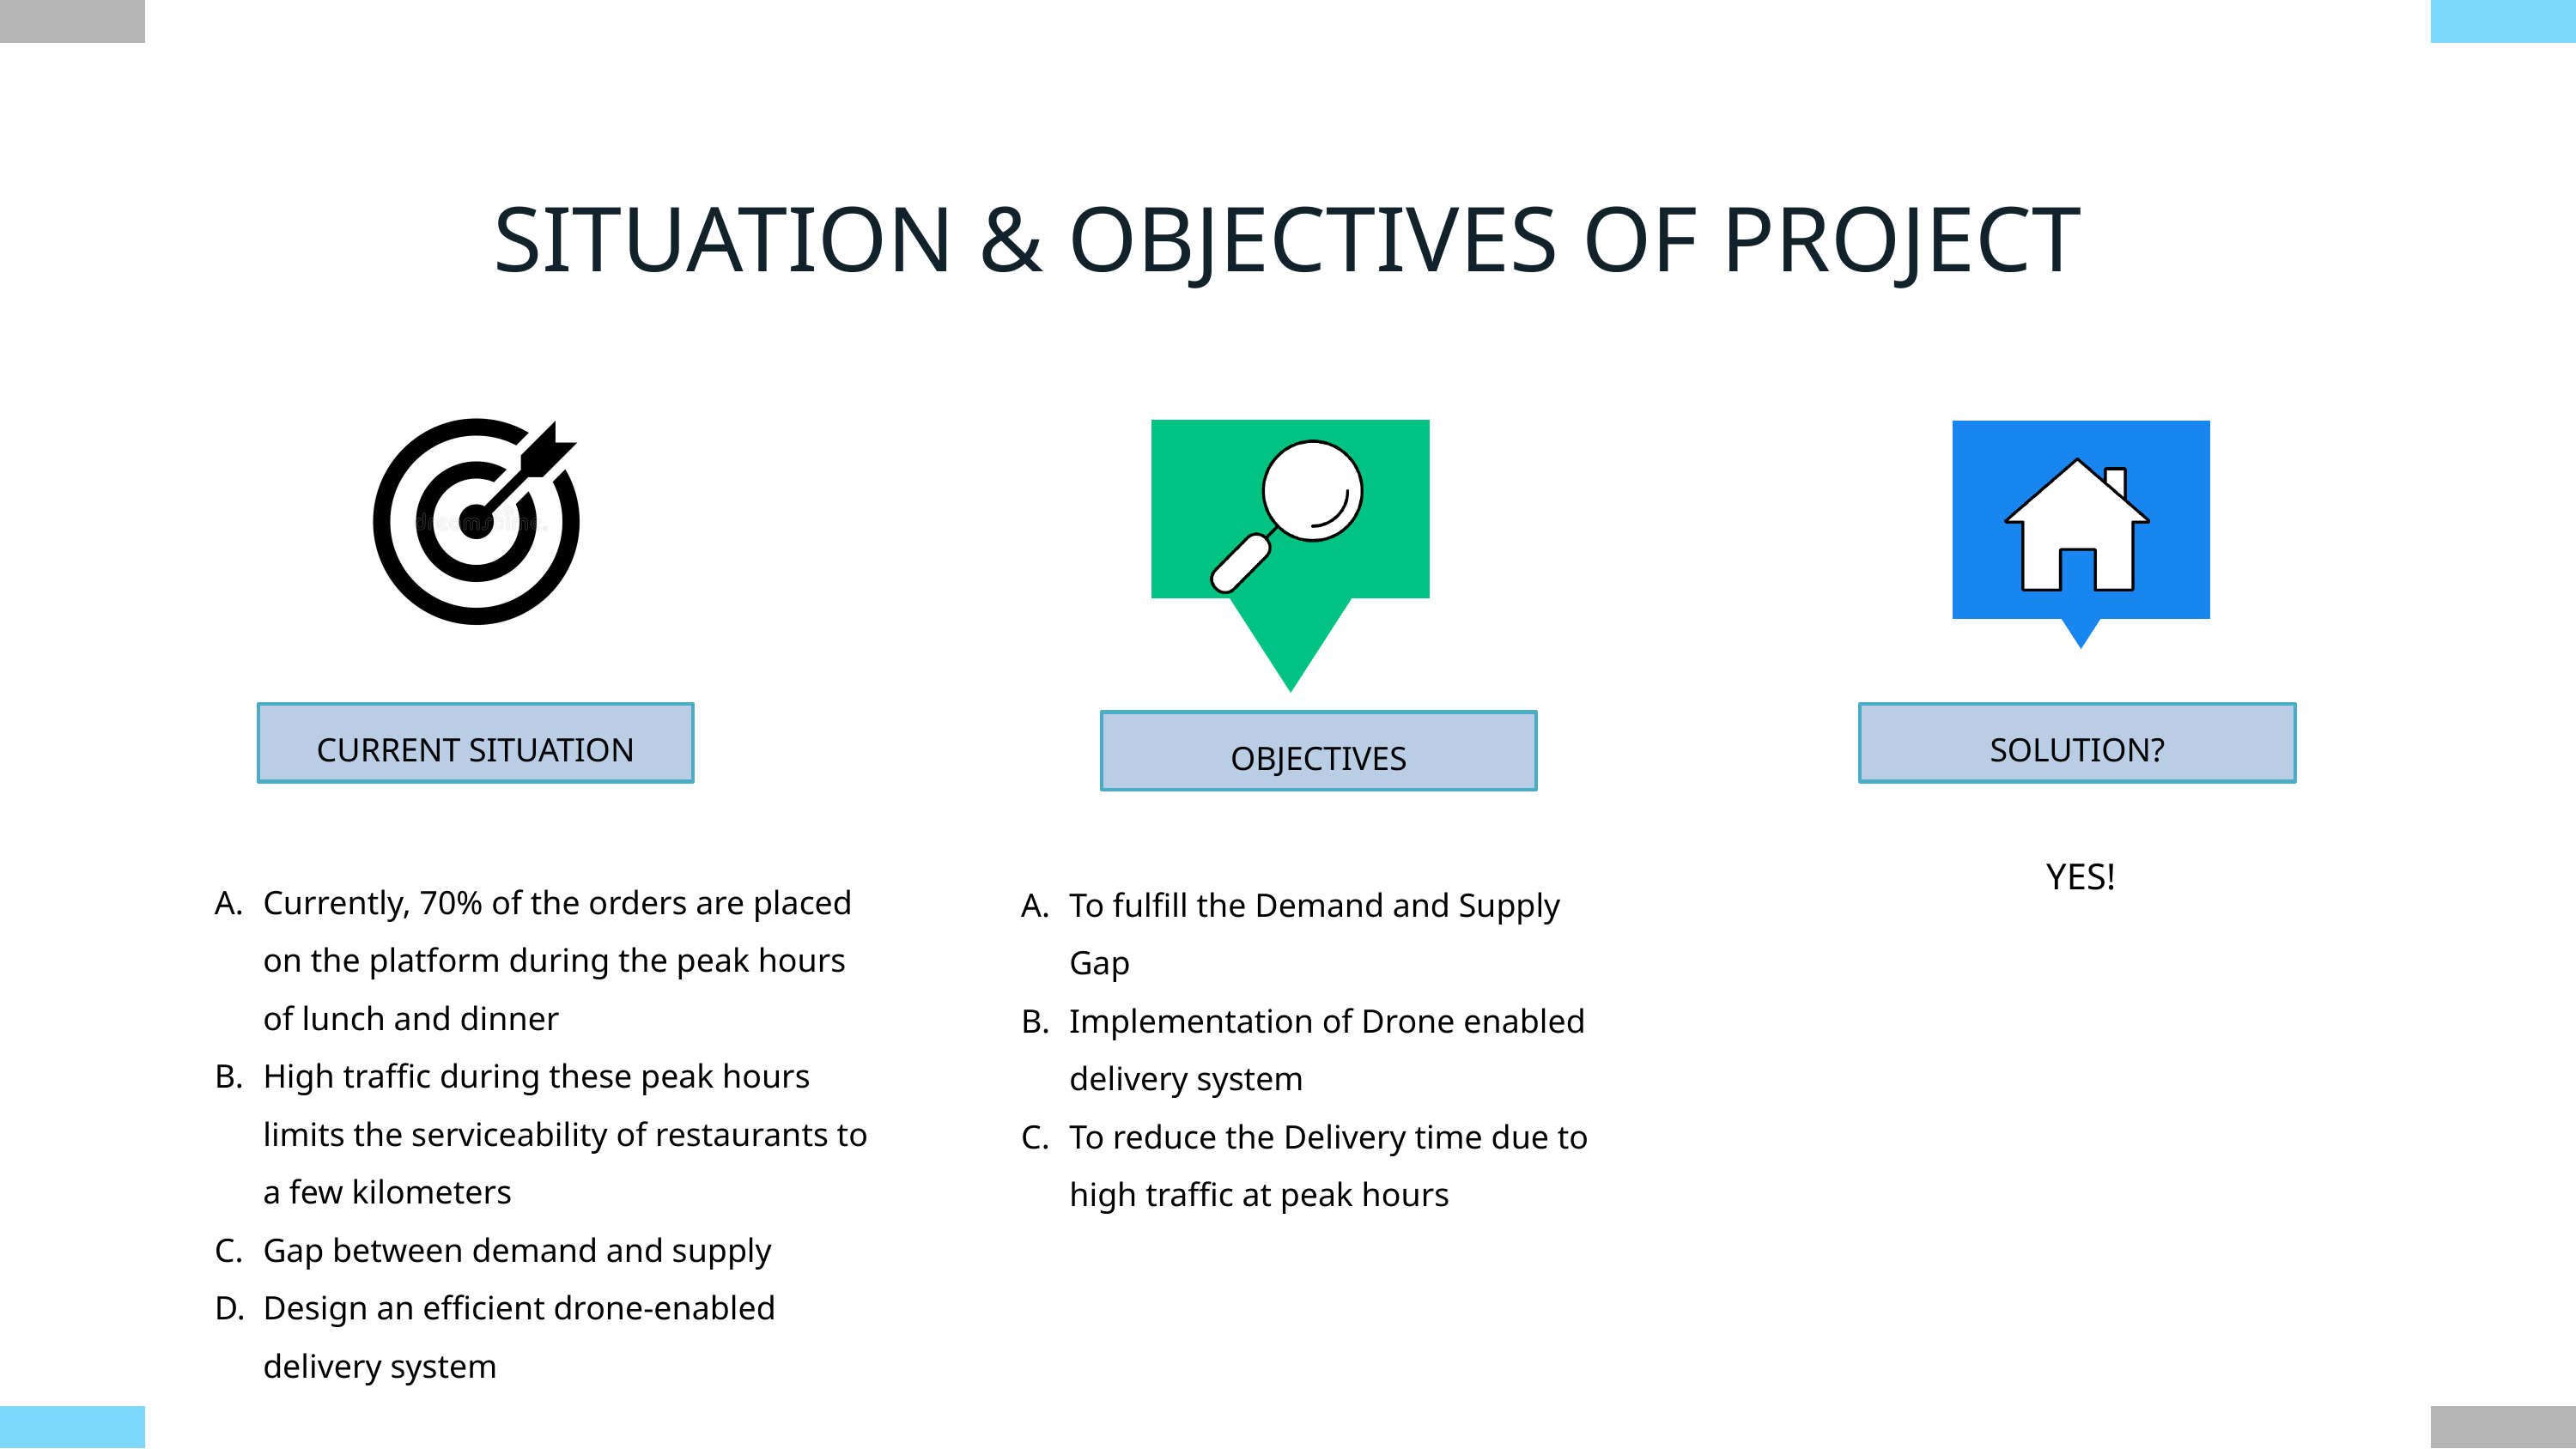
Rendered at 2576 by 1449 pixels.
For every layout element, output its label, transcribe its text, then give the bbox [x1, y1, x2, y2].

text_box To fulfill the Demand and Supply Gap Implementation of Drone enabled delivery system To reduce the Delivery time due to high traffic at peak hours [1021, 865, 1600, 1214]
text_box SOLUTION? [1858, 702, 2297, 784]
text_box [2430, 0, 2576, 43]
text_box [0, 0, 145, 43]
text_box Currently, 70% of the orders are placed on the platform during the peak hours of lunch and dinner High traffic during these peak hours limits the serviceability of restaurants to a few kilometers Gap between demand and supply Design an efficient drone-enabled delivery system [214, 863, 880, 1385]
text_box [1151, 419, 1431, 599]
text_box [2430, 1405, 2576, 1449]
text_box SITUATION & OBJECTIVES OF PROJECT [446, 185, 2129, 290]
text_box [1036, 704, 1537, 1161]
text_box YES! [1814, 851, 2348, 898]
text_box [258, 703, 694, 782]
picture [1209, 440, 1364, 594]
picture [303, 349, 648, 694]
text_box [1228, 602, 1353, 694]
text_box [1952, 420, 2210, 650]
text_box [0, 1405, 145, 1449]
picture [2004, 458, 2151, 591]
